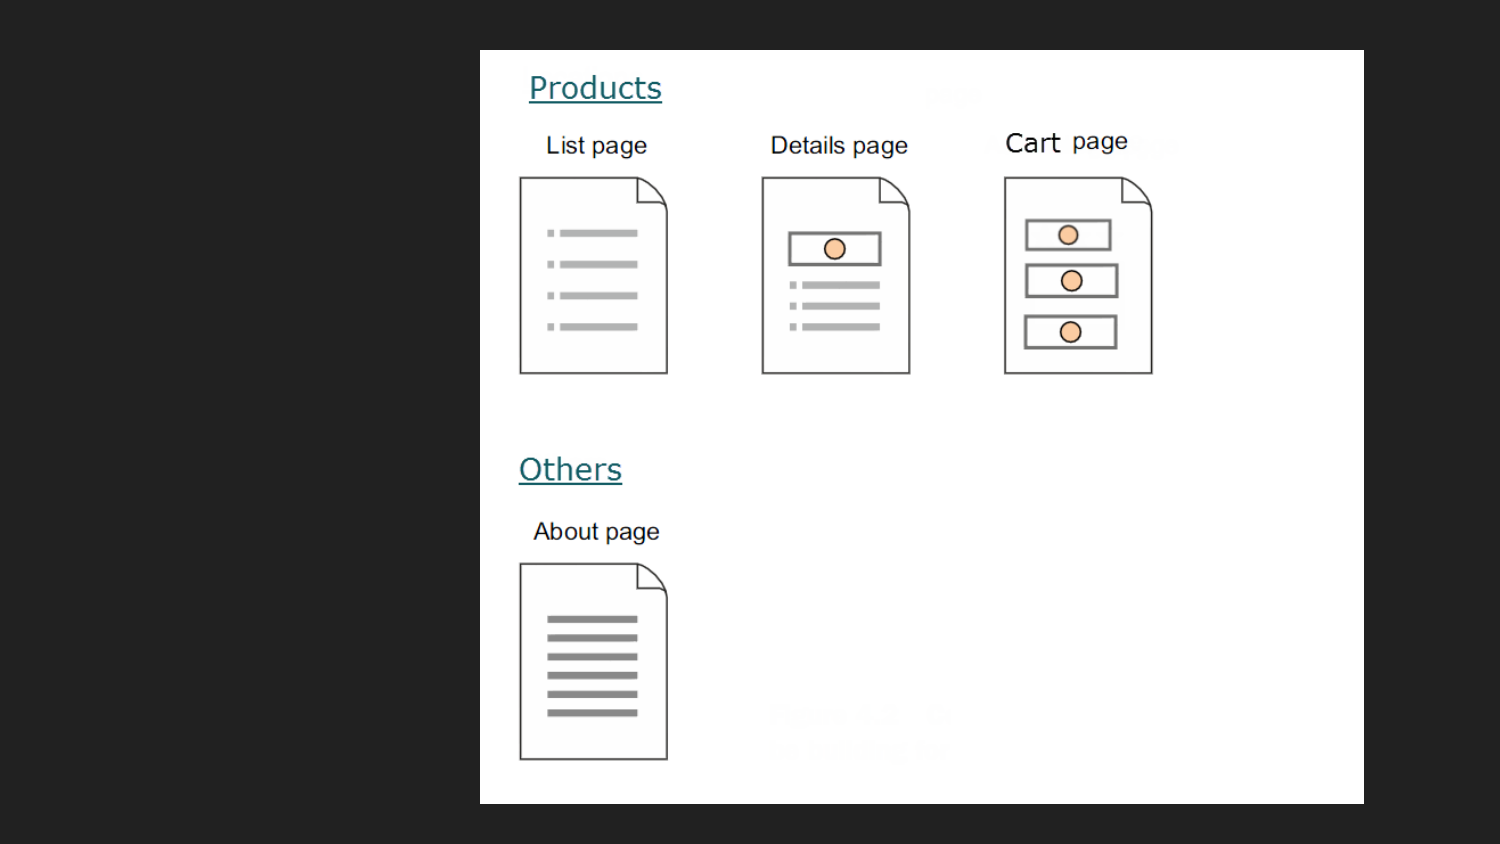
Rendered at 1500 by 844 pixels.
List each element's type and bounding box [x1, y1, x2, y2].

picture [479, 49, 1364, 804]
